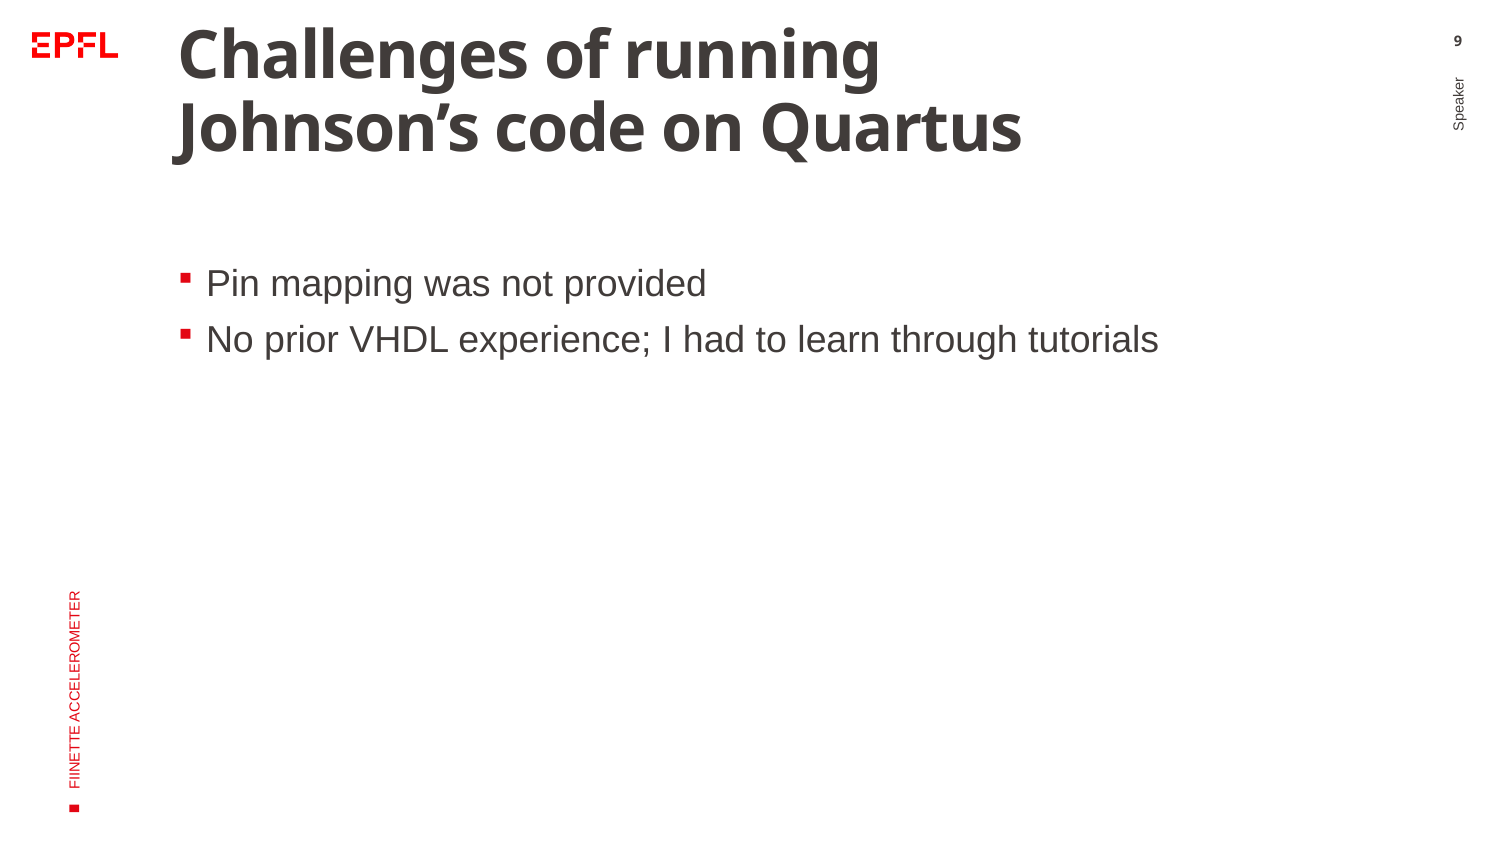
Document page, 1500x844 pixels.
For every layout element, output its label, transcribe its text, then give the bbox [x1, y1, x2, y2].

picture [21, 21, 129, 69]
footer Speaker [1415, 59, 1500, 641]
slide_number 9 [1415, 32, 1500, 59]
slide_number FIINETTE ACCELEROMETER [0, 256, 149, 805]
list Pin mapping was not provided No prior VHDL experience; I had to learn through tutorials [148, 256, 1416, 813]
title Challenges of running Johnson’s code on Quartus [148, 21, 1062, 198]
